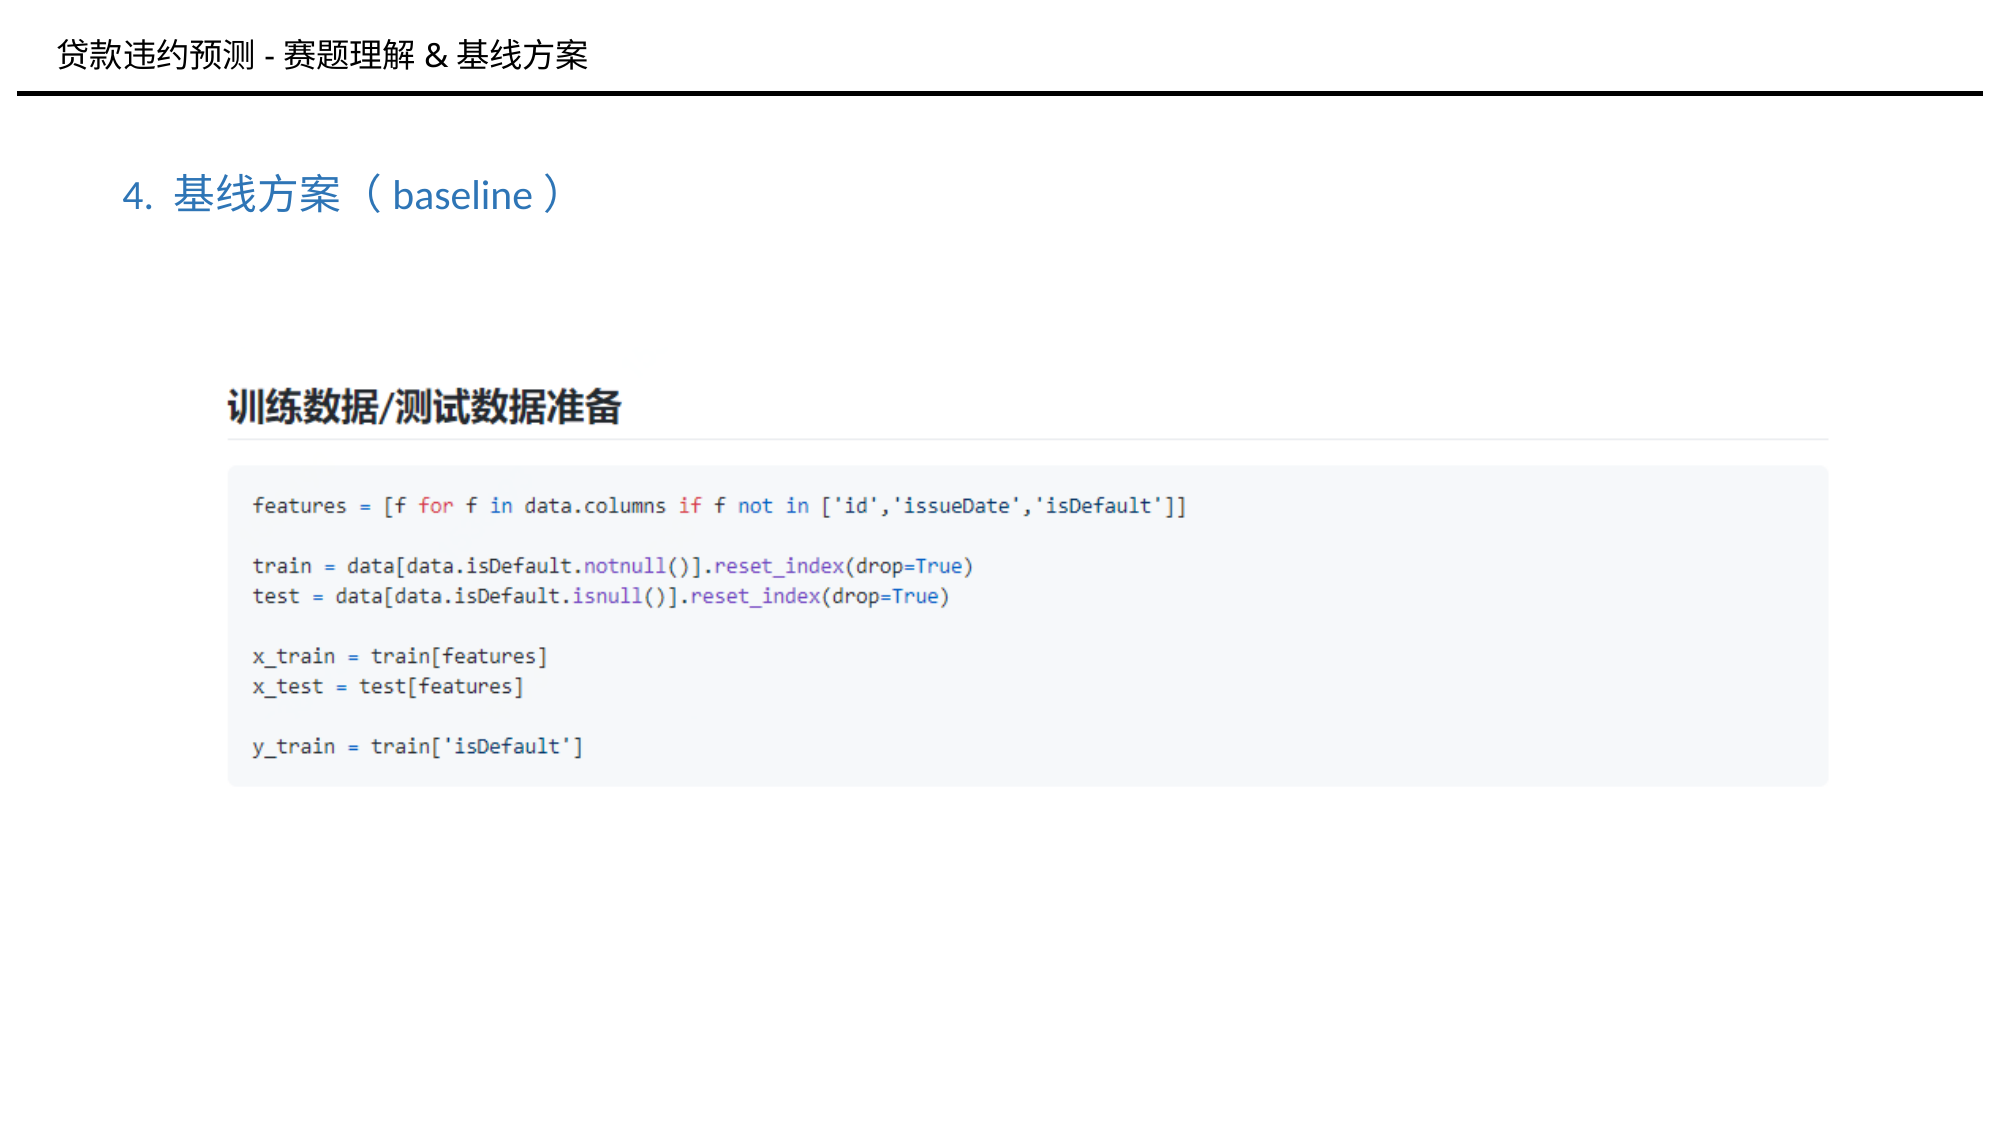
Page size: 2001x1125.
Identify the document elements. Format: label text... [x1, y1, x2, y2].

text_box 4. 基线方案（baseline） [107, 160, 1174, 226]
picture [176, 347, 1873, 817]
text_box 贷款违约预测-赛题理解&基线方案 [42, 26, 790, 82]
